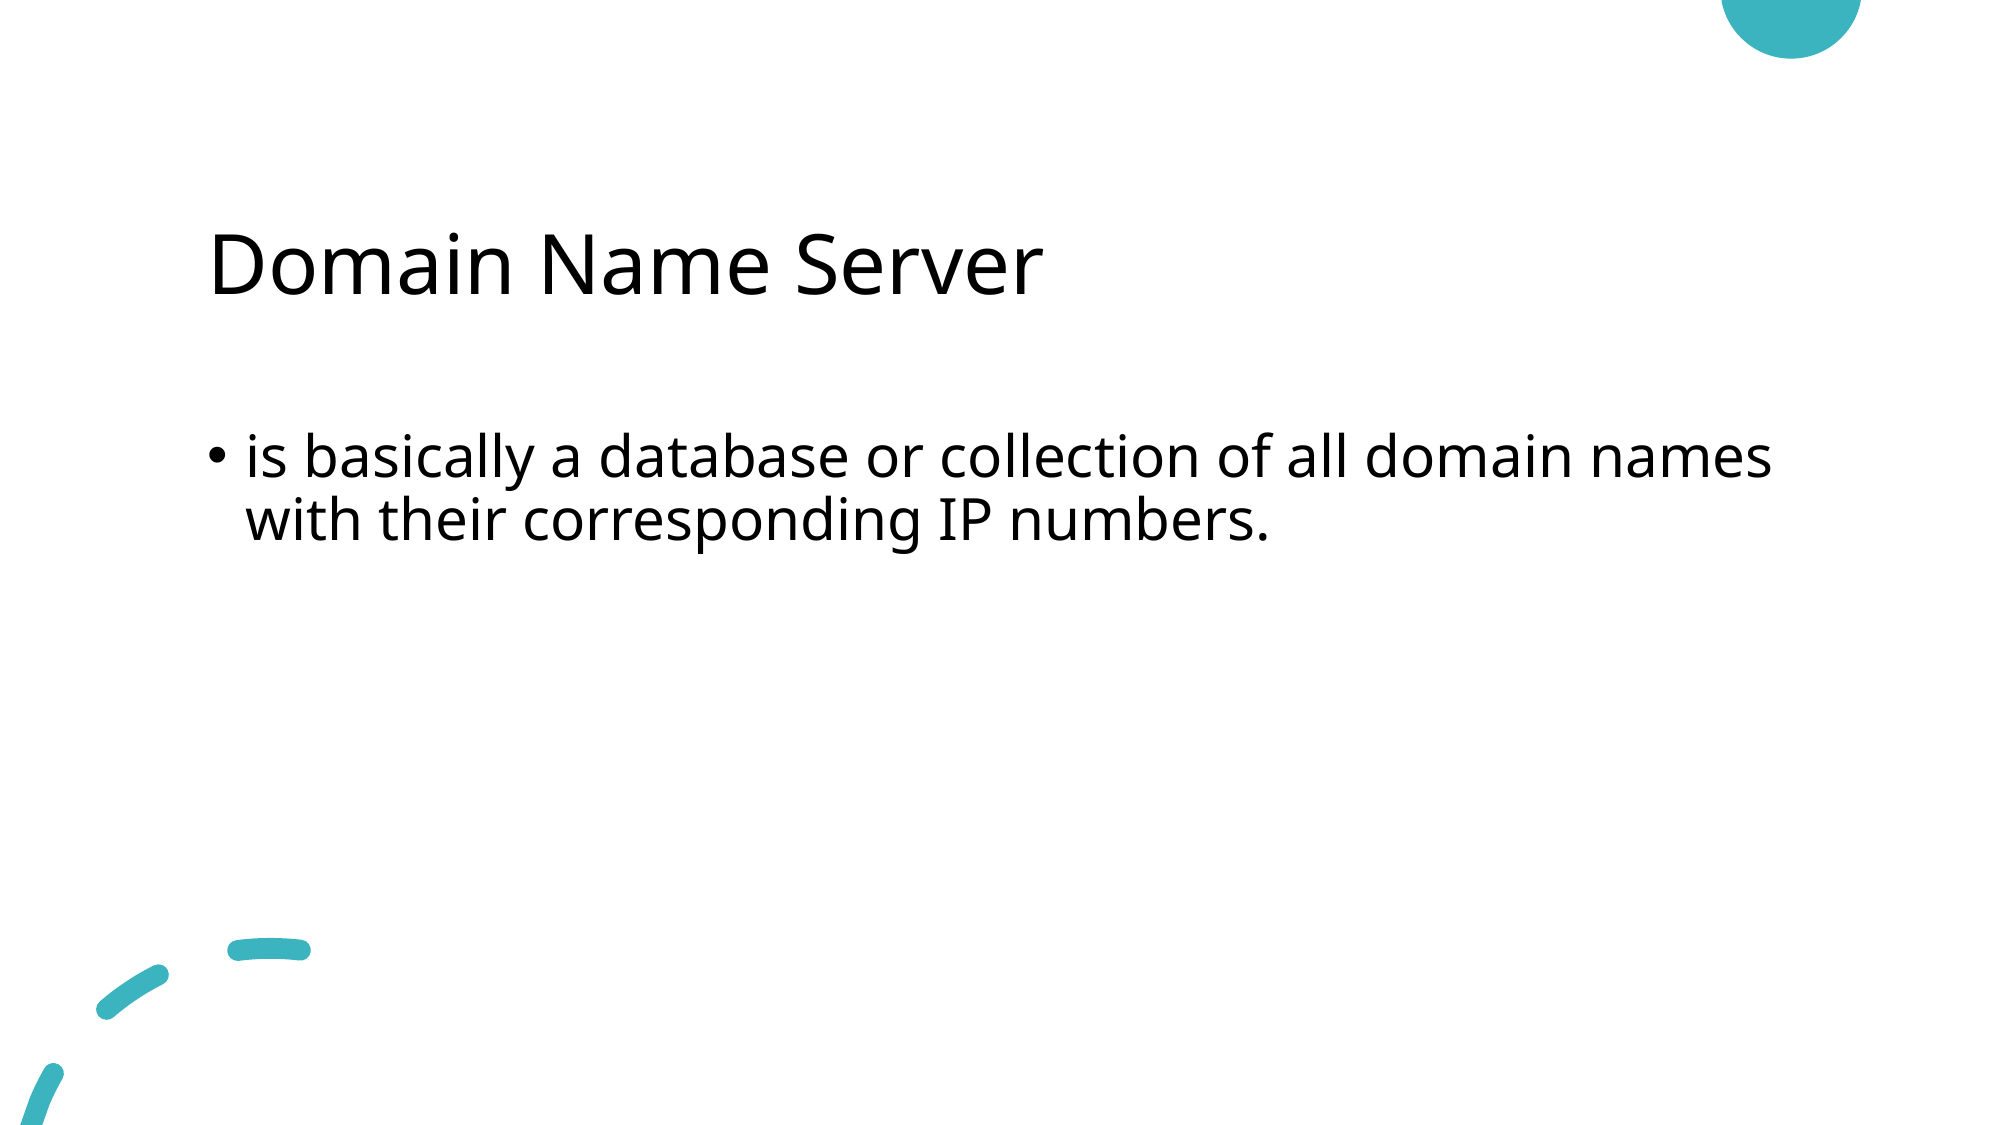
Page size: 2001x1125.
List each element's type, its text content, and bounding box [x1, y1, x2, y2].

title Domain Name Server [192, 142, 1800, 394]
list is basically a database or collection of all domain names with their corresponding IP numbers. [192, 419, 1800, 979]
